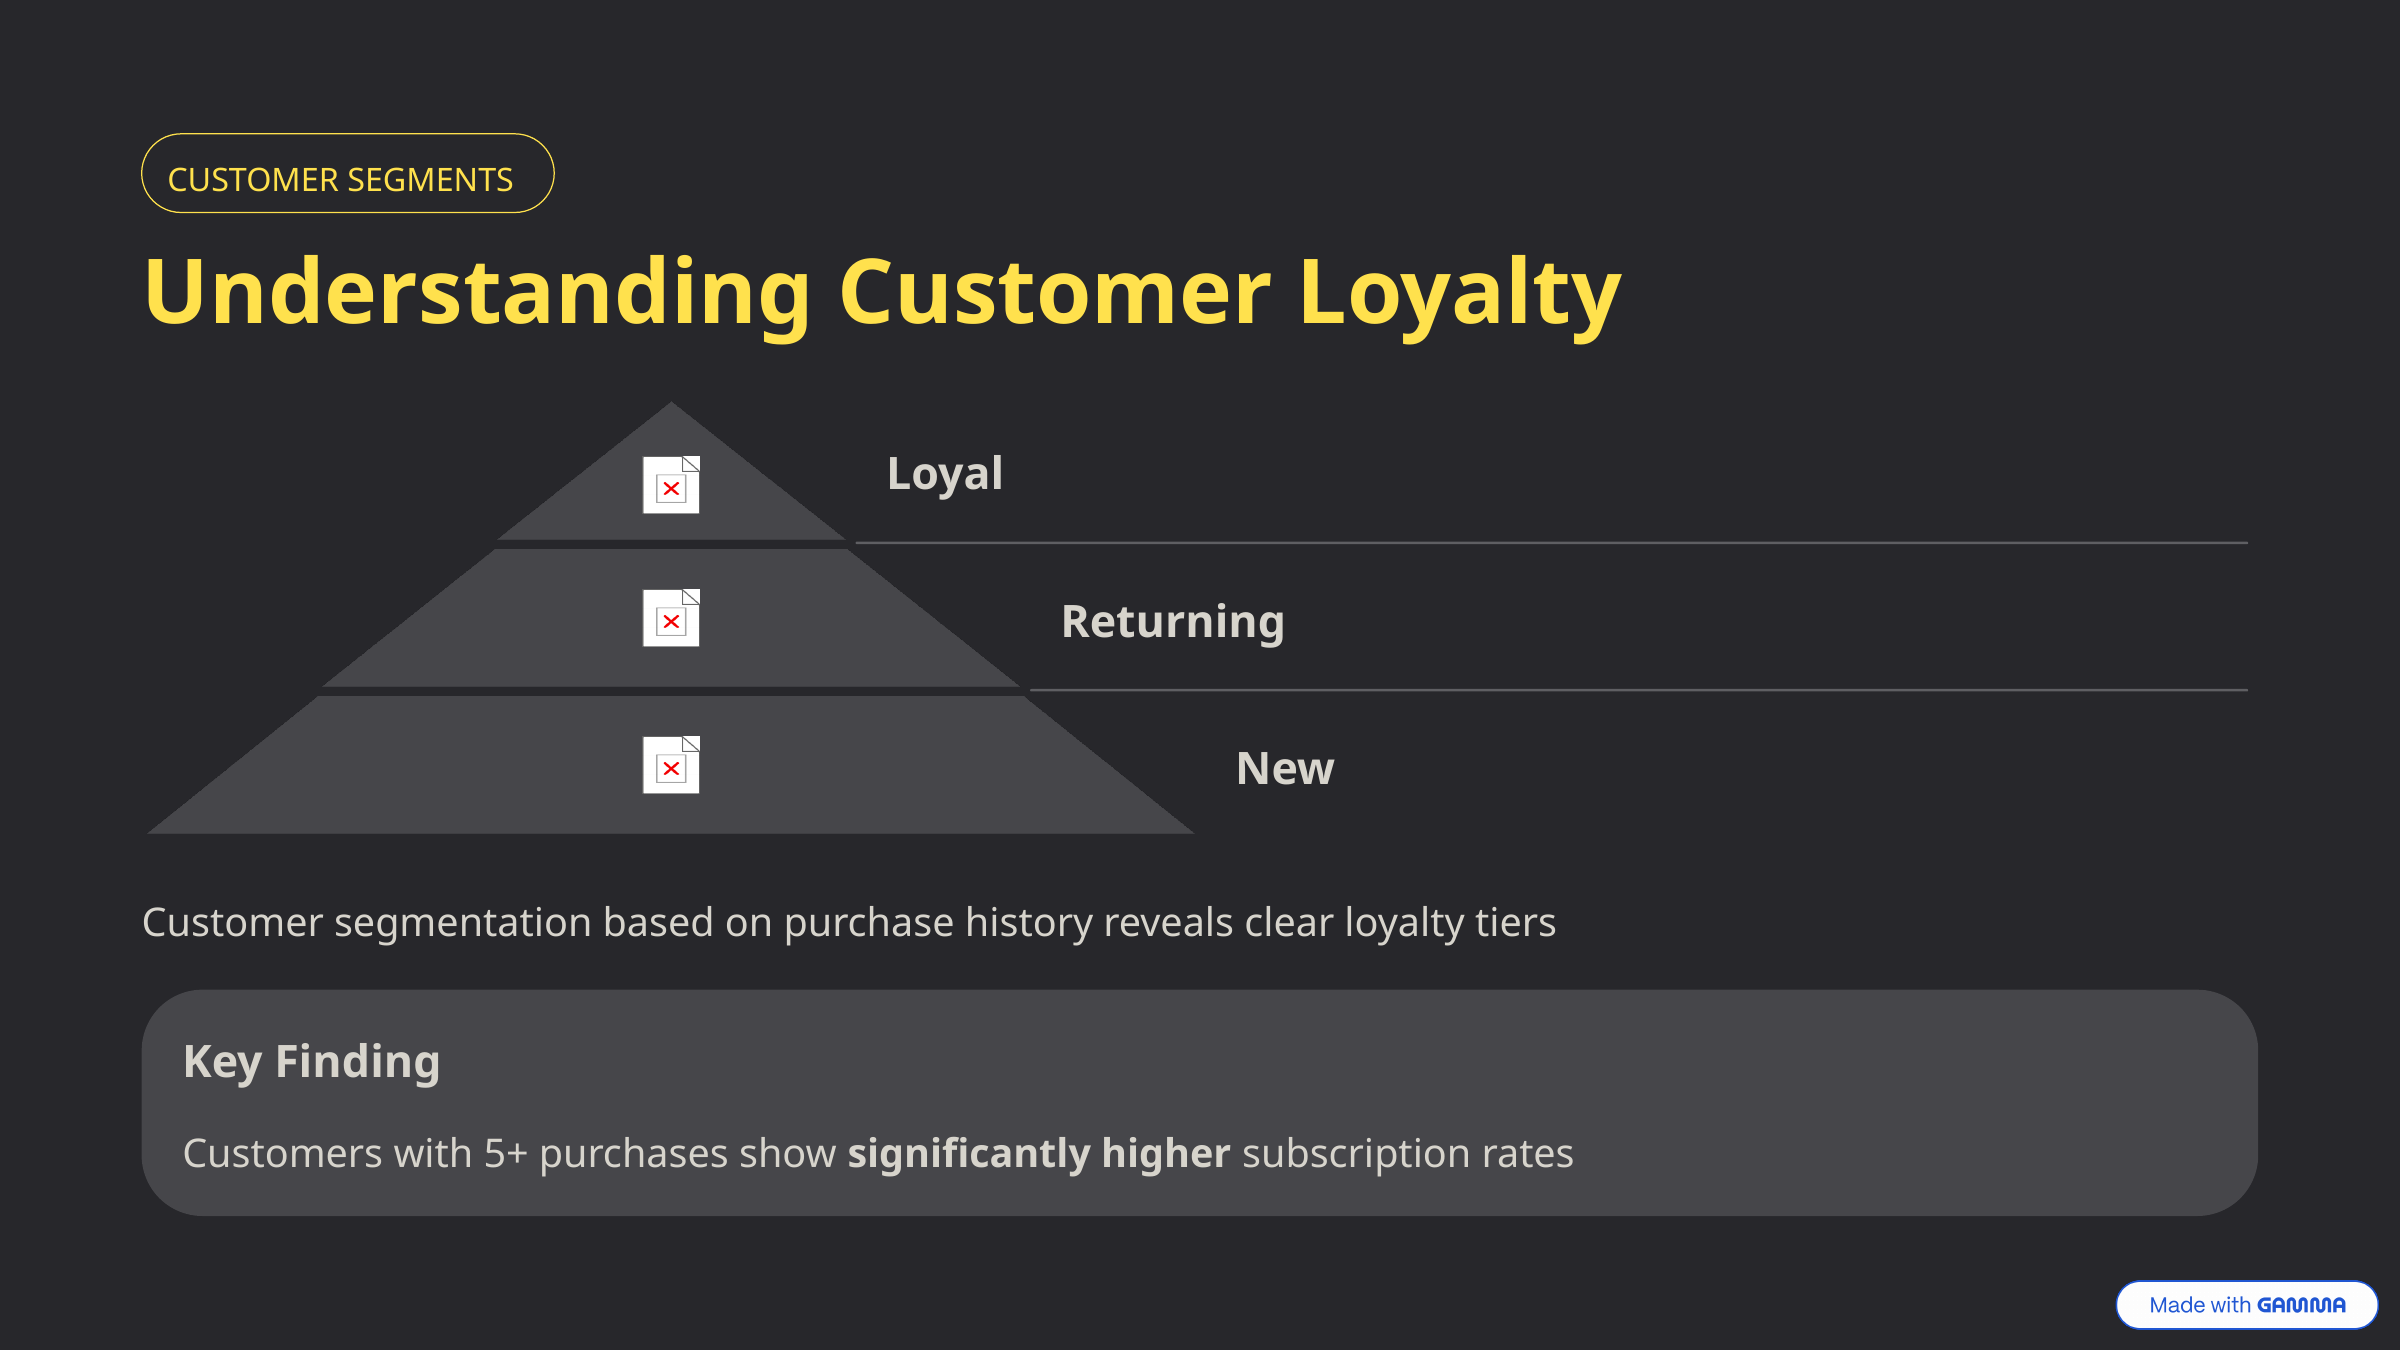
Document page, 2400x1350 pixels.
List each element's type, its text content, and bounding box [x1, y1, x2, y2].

text_box Loyal [885, 442, 1012, 499]
picture [496, 401, 846, 540]
picture [2106, 1271, 2389, 1339]
picture [321, 549, 1021, 687]
text_box Customer segmentation based on purchase history reveals clear loyalty tiers [141, 879, 2259, 945]
text_box [141, 133, 555, 213]
text_box Customers with 5+ purchases show significantly higher subscription rates [182, 1110, 2218, 1176]
text_box [1030, 688, 2249, 692]
text_box Key Finding [182, 1030, 633, 1087]
text_box [855, 541, 2249, 545]
picture [146, 696, 1195, 834]
text_box Returning [1060, 589, 1293, 647]
text_box [141, 989, 2259, 1217]
text_box New [1235, 737, 1333, 794]
text_box Understanding Customer Loyalty [141, 228, 1711, 342]
text_box CUSTOMER SEGMENTS [167, 147, 529, 200]
